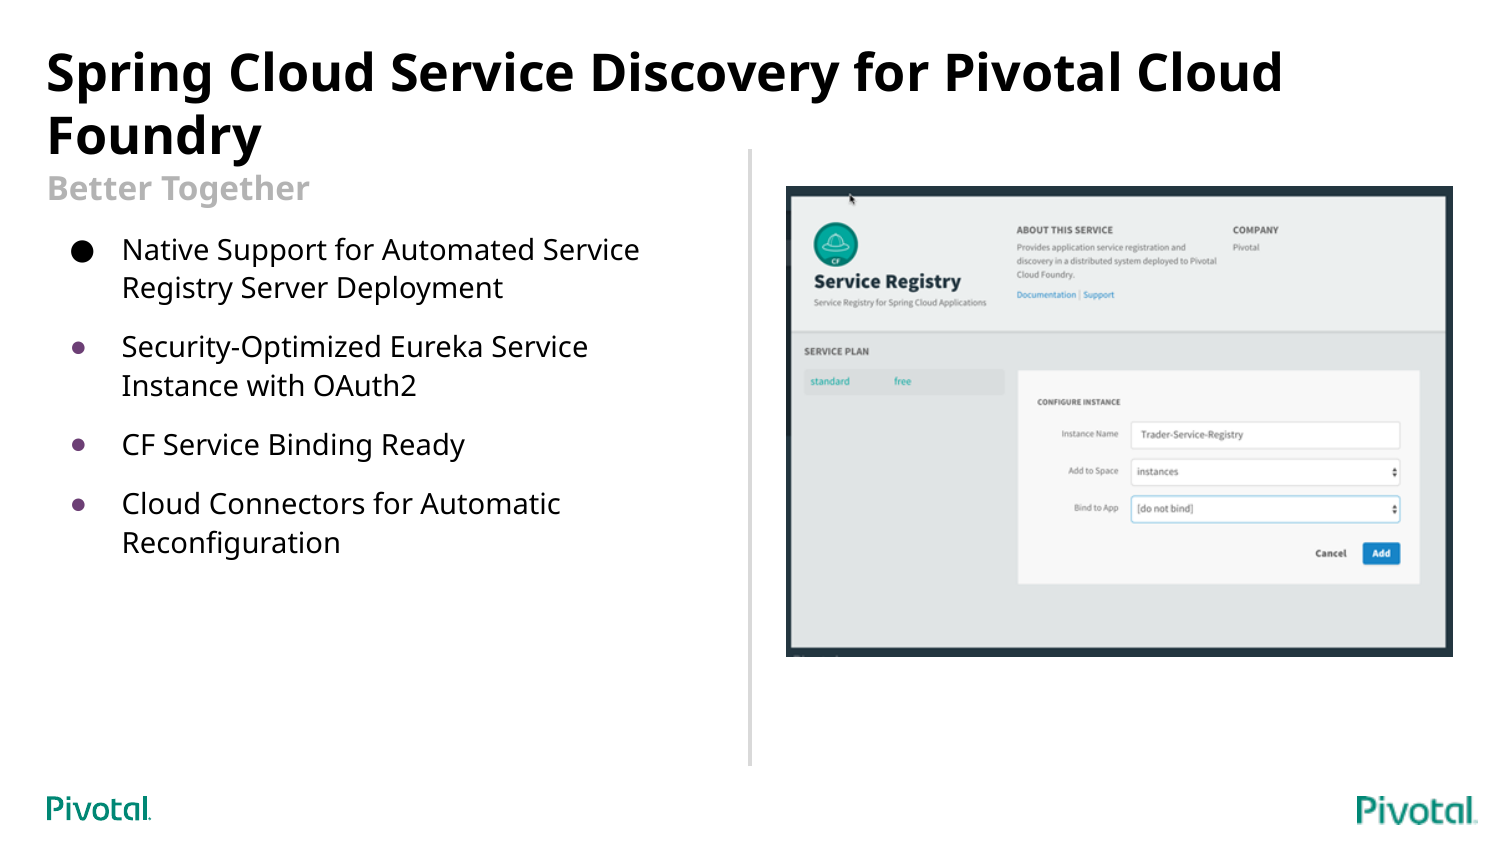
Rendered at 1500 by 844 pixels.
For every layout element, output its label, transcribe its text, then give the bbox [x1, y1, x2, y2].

picture [1357, 796, 1478, 825]
title Spring Cloud Service Discovery for Pivotal Cloud Foundry [31, 24, 1453, 90]
list Better Together Native Support for Automated Service Registry Server Deployment Security-Optimized Eureka Service Instance with OAuth2 CF Service Binding Ready Cloud Connectors for Automatic Reconfiguration [31, 147, 707, 767]
picture [785, 186, 1453, 658]
